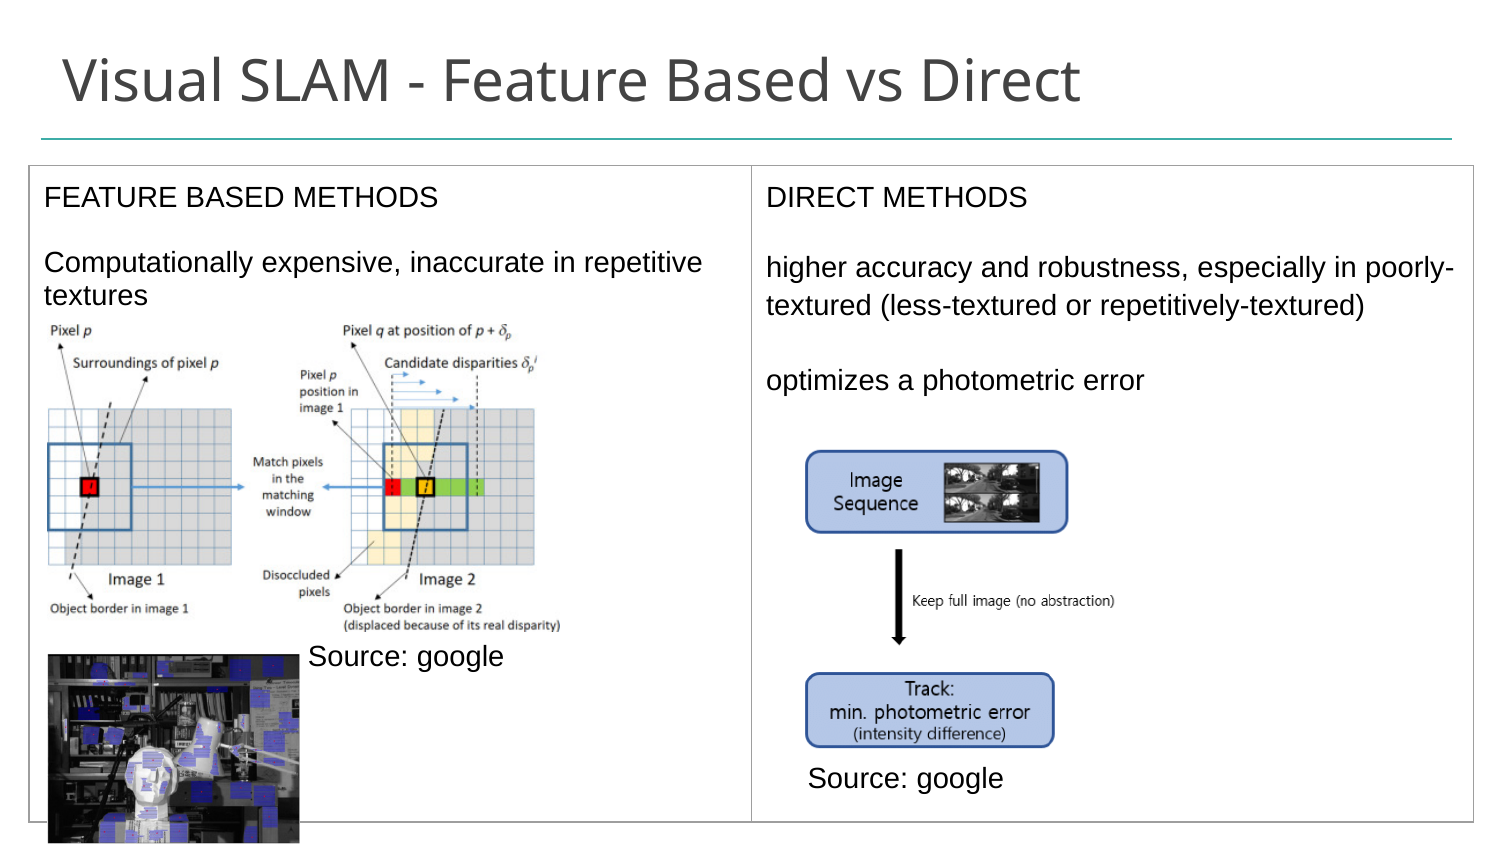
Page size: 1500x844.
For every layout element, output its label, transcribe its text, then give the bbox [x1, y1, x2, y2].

table_header FEATURE BASED METHODS Computationally expensive, inaccurate in repetitive textures Source: google [30, 166, 751, 821]
table_header DIRECT METHODS higher accuracy and robustness, especially in poorly-textured (less-textured or repetitively-textured) optimizes a photometric error Source: google [752, 166, 1473, 821]
picture [47, 324, 560, 632]
picture [47, 653, 300, 844]
picture [779, 423, 1123, 751]
title Visual SLAM - Feature Based vs Direct [47, 27, 1446, 122]
